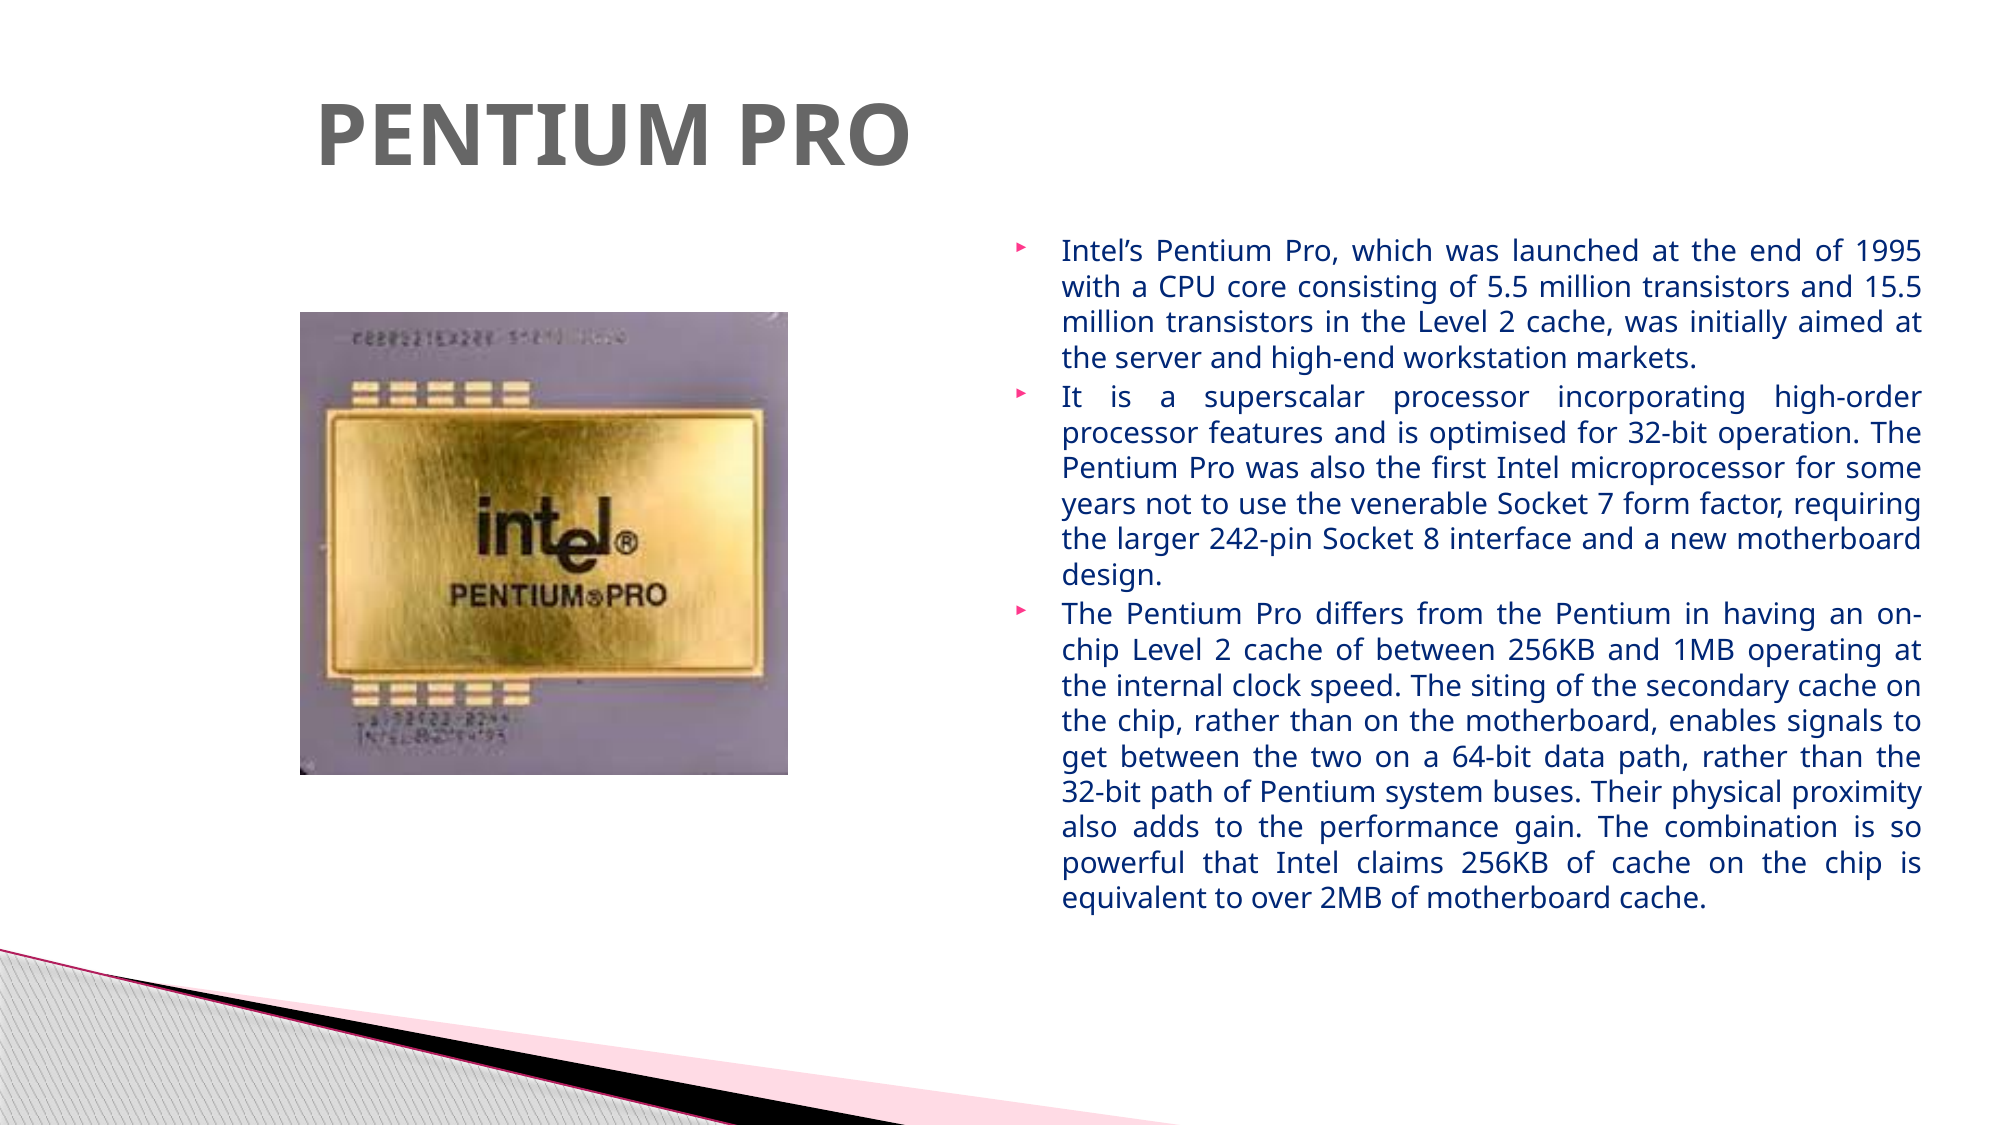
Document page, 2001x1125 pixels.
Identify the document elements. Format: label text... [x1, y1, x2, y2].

picture [299, 312, 788, 776]
list Intel’s Pentium Pro, which was launched at the end of 1995 with a CPU core consisting of 5.5 million transistors and 15.5 million transistors in the Level 2 cache, was initially aimed at the server and high-end workstation markets. It is a superscalar processor incorporating high-order processor features and is optimised for 32-bit operation. The Pentium Pro was also the first Intel microprocessor for some years not to use the venerable Socket 7 form factor, requiring the larger 242-pin Socket 8 interface and a new motherboard design. The Pentium Pro differs from the Pentium in having an on-chip Level 2 cache of between 256KB and 1MB operating at the internal clock speed. The siting of the secondary cache on the chip, rather than on the motherboard, enables signals to get between the two on a 64-bit data path, rather than the 32-bit path of Pentium system buses. Their physical proximity also adds to the performance gain. The combination is so powerful that Intel claims 256KB of cache on the chip is equivalent to over 2MB of motherboard cache. [999, 224, 1938, 925]
title PENTIUM PRO [300, 62, 988, 201]
